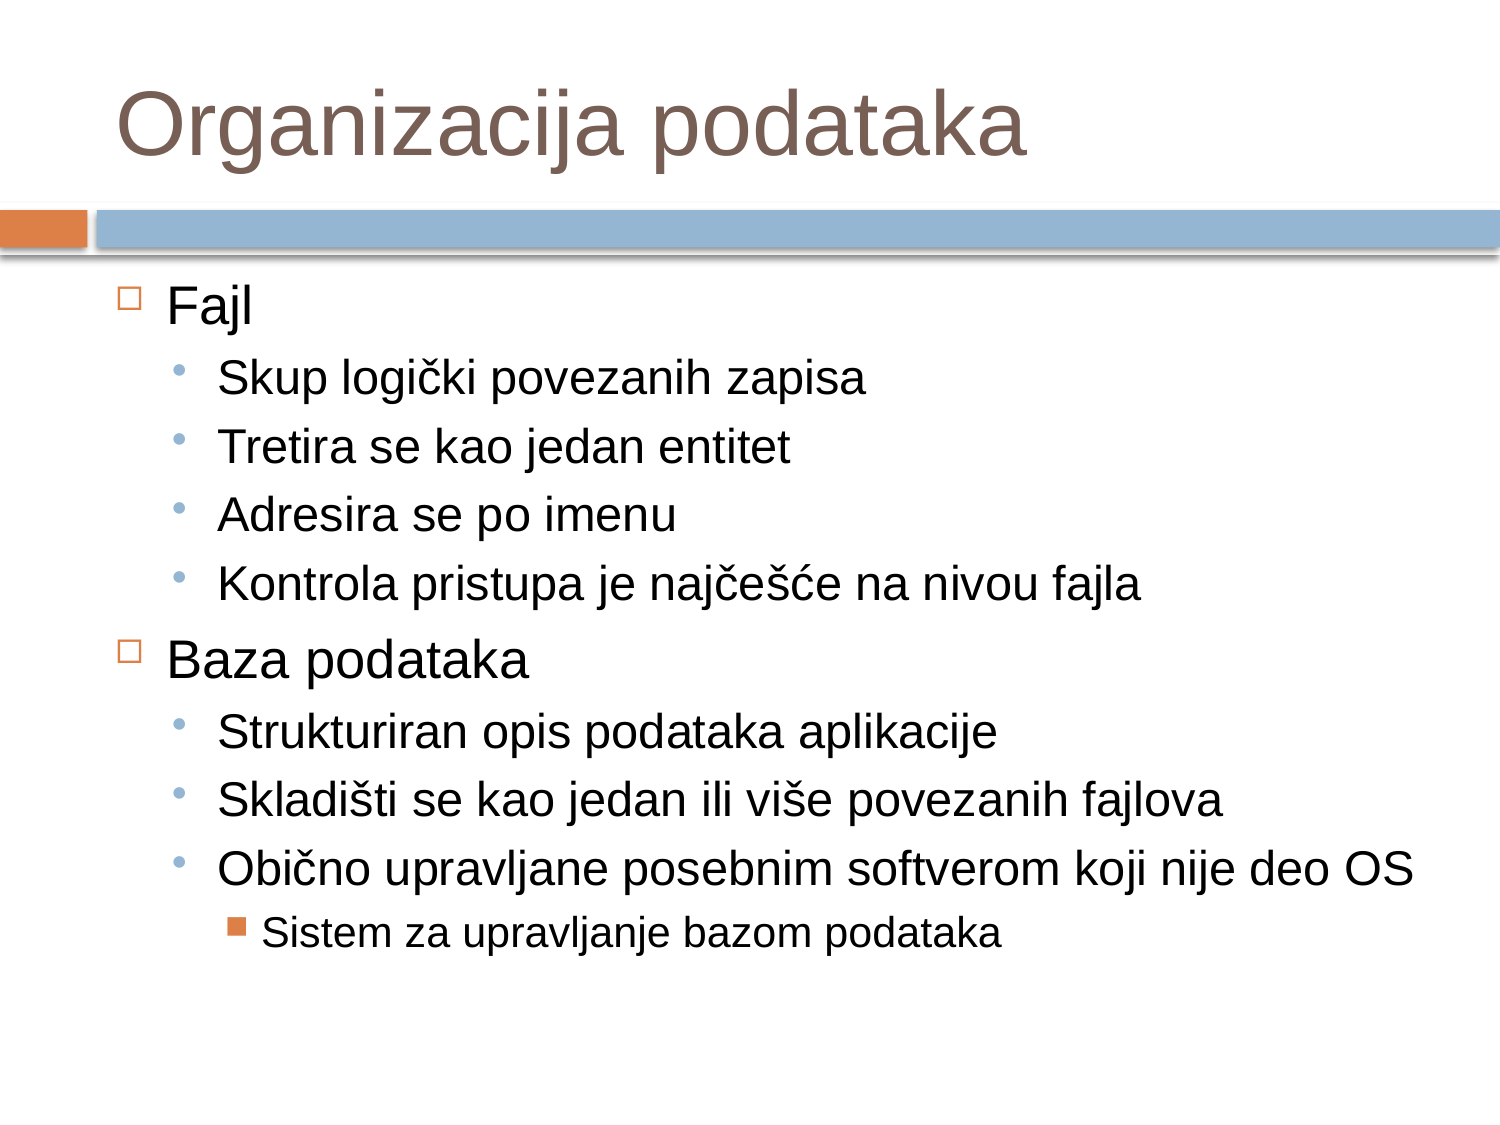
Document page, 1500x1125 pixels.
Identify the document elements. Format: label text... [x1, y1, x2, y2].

list Fajl Skup logički povezanih zapisa Tretira se kao jedan entitet Adresira se po imenu Kontrola pristupa je najčešće na nivou fajla Baza podataka Strukturiran opis podataka aplikacije Skladišti se kao jedan ili više povezanih fajlova Obično upravljane posebnim softverom koji nije deo OS Sistem za upravljanje bazom podataka [100, 262, 1438, 1000]
title Organizacija podataka [100, 37, 1438, 200]
